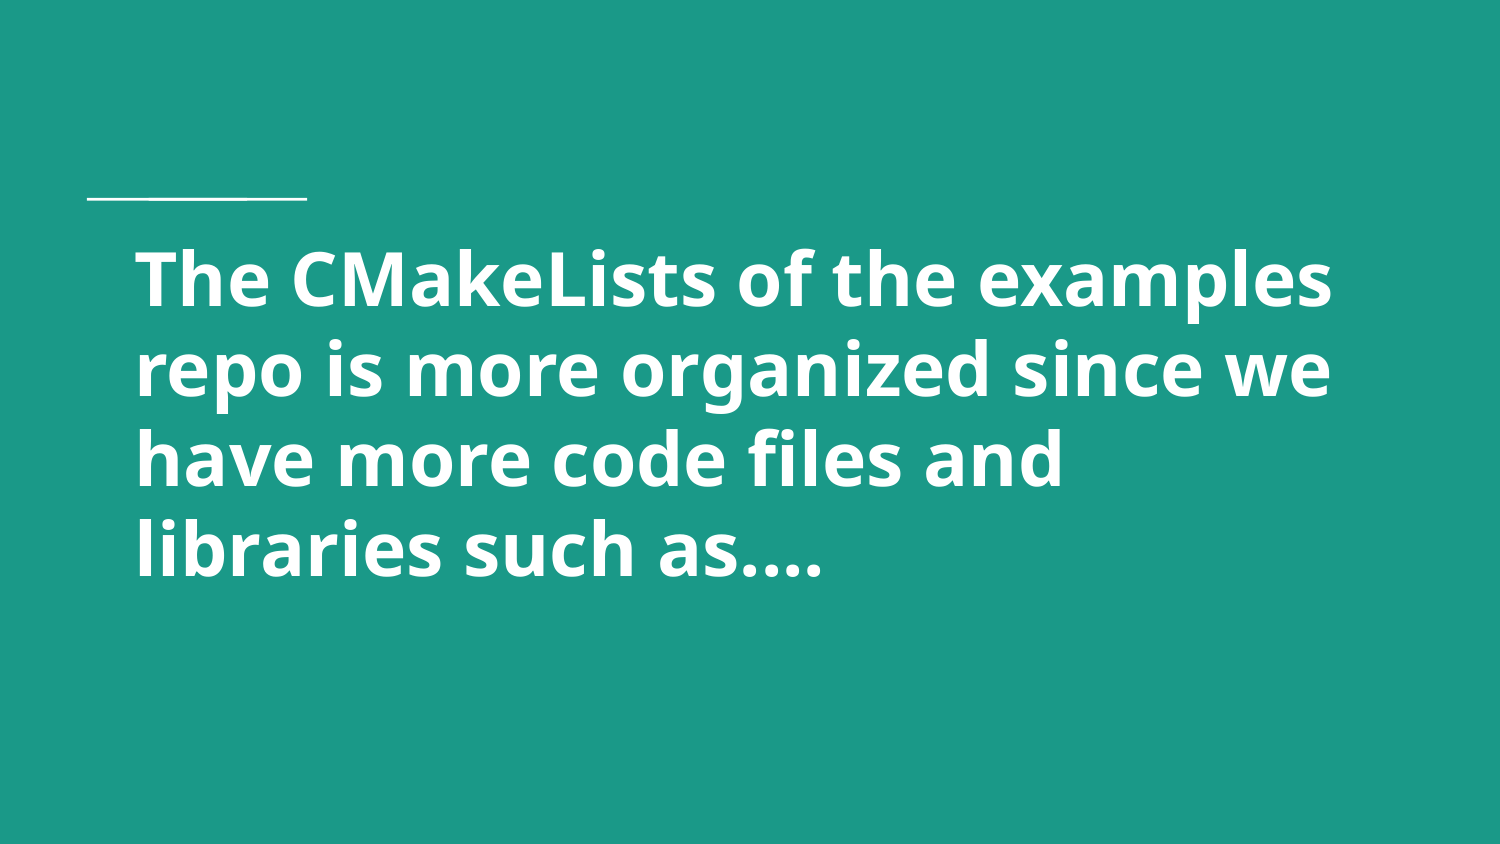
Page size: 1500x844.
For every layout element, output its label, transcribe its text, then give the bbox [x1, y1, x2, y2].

title The CMakeLists of the examples repo is more organized since we have more code files and libraries such as.... [119, 216, 1381, 466]
